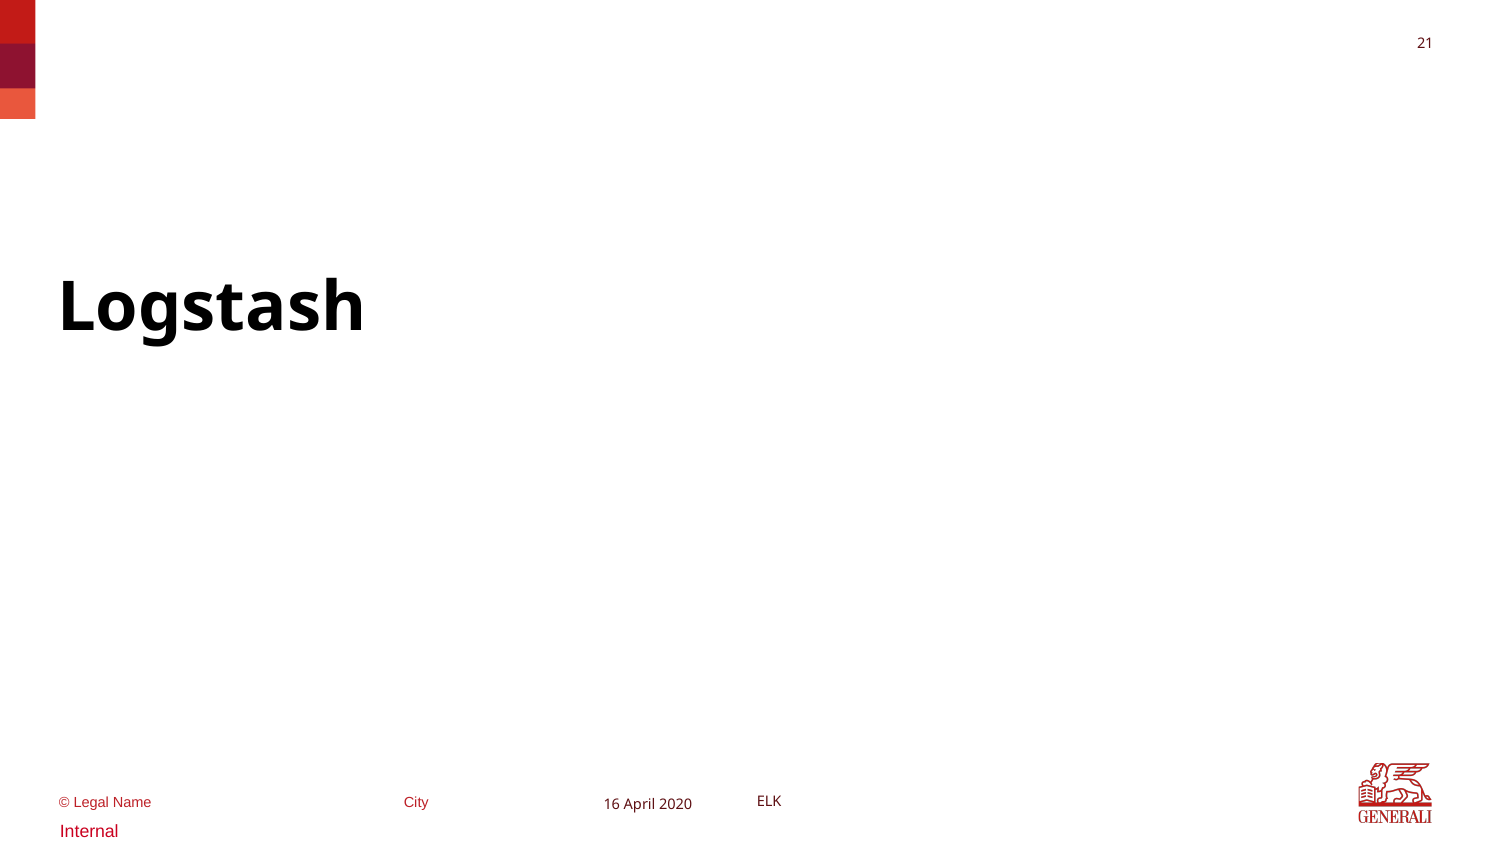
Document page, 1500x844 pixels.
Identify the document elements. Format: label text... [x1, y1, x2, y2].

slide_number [603, 794, 735, 809]
list Logstash [56, 262, 1433, 436]
footer ELK [756, 794, 1232, 809]
slide_number 21 [1400, 33, 1434, 56]
